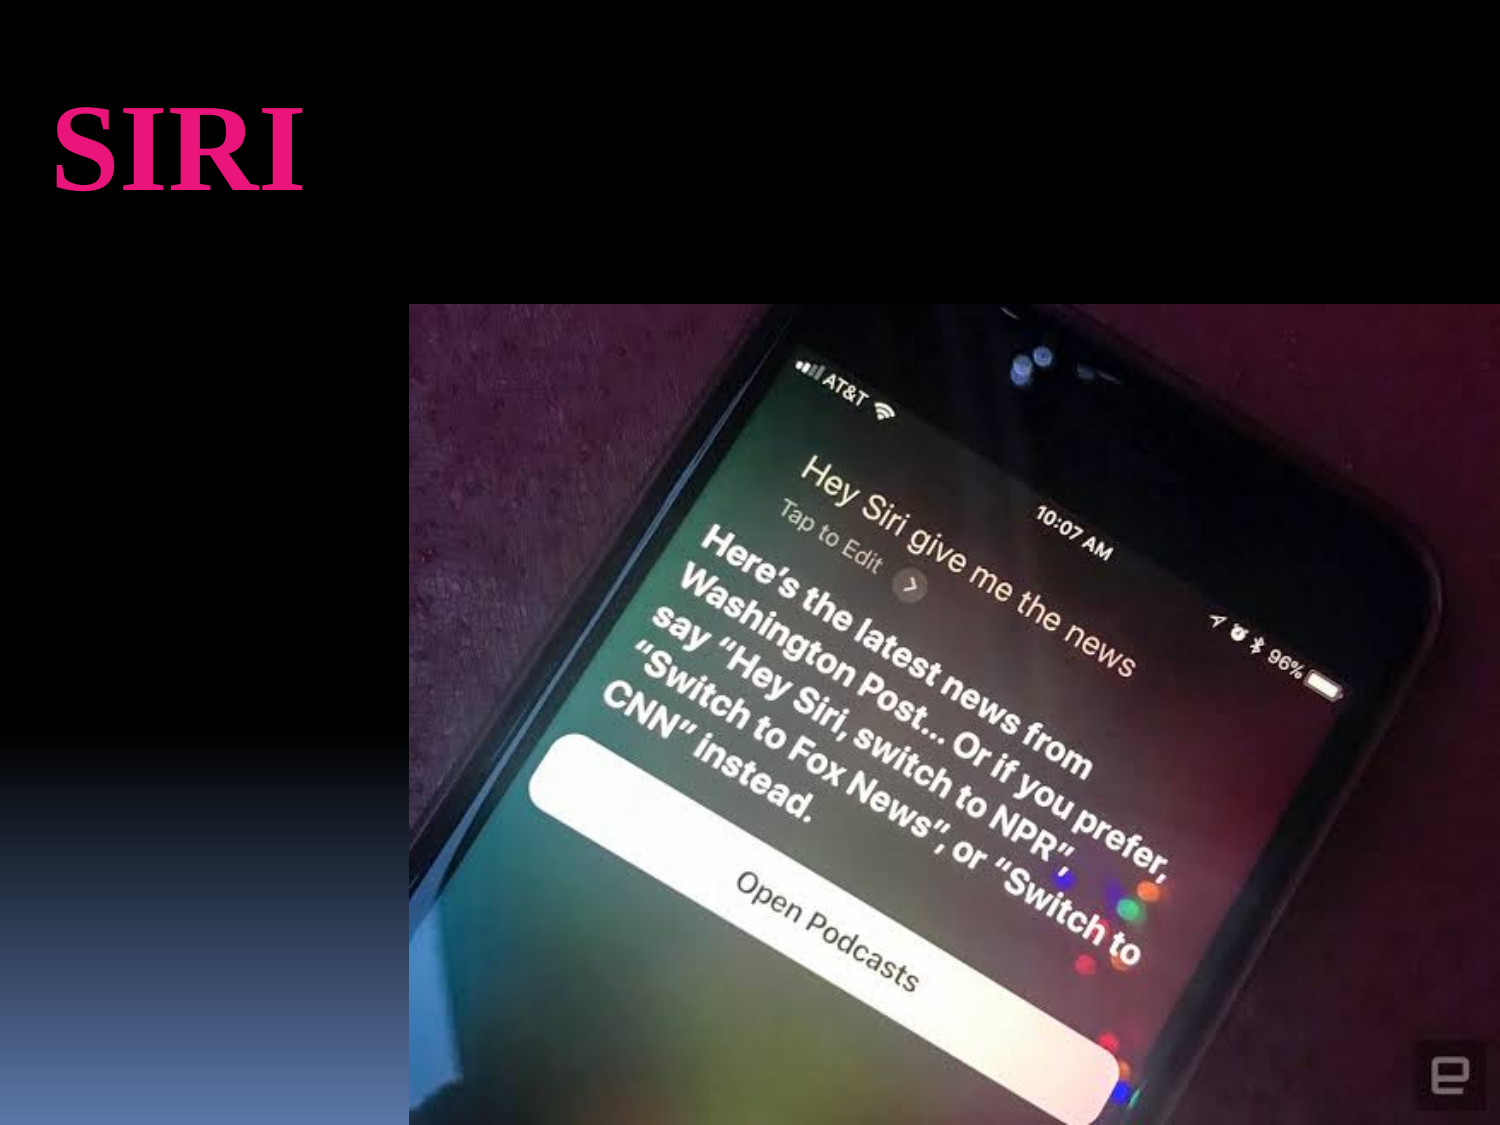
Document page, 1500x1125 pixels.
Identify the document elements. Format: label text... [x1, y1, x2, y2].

picture [409, 304, 1500, 1125]
text_box SIRI [35, 58, 375, 224]
